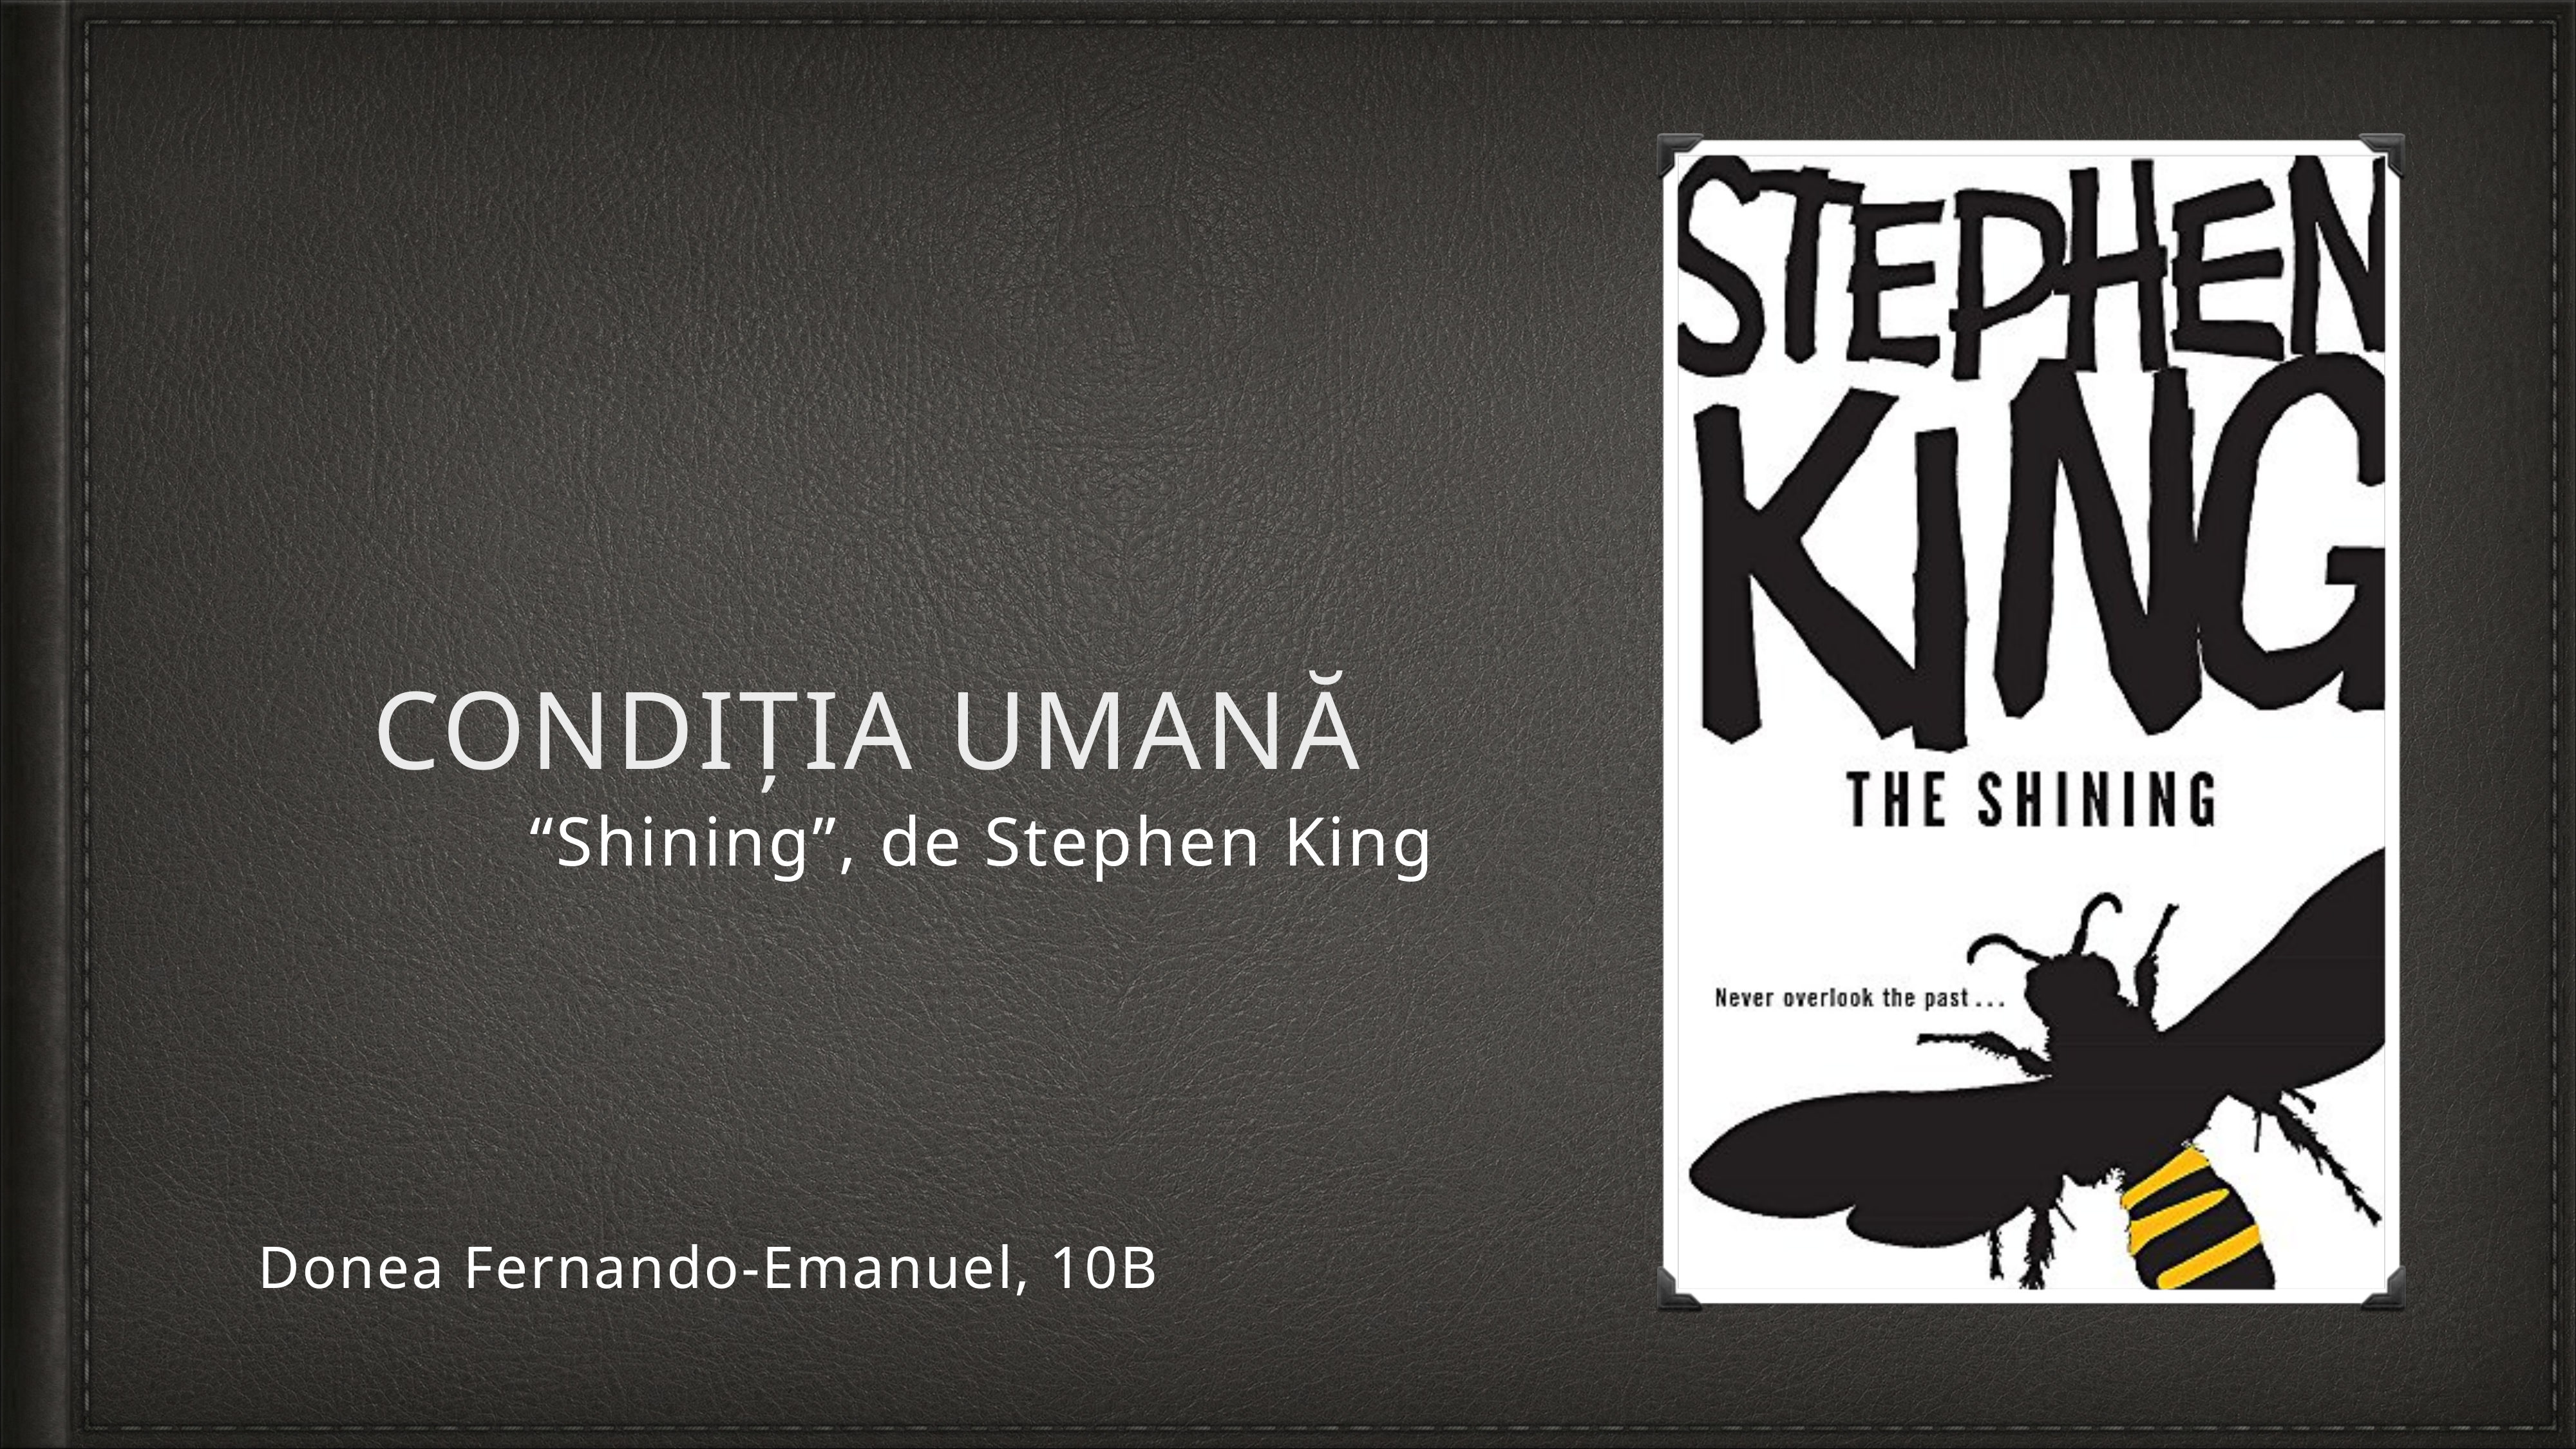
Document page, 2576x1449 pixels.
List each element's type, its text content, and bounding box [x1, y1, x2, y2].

subtitle “Shining”, de Stephen King [0, 793, 1651, 1002]
text_box Donea Fernando-Emanuel, 10B [222, 1225, 1213, 1305]
title Condiția umană [0, 363, 1651, 793]
picture [0, 0, 2576, 1449]
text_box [1654, 131, 2409, 1318]
